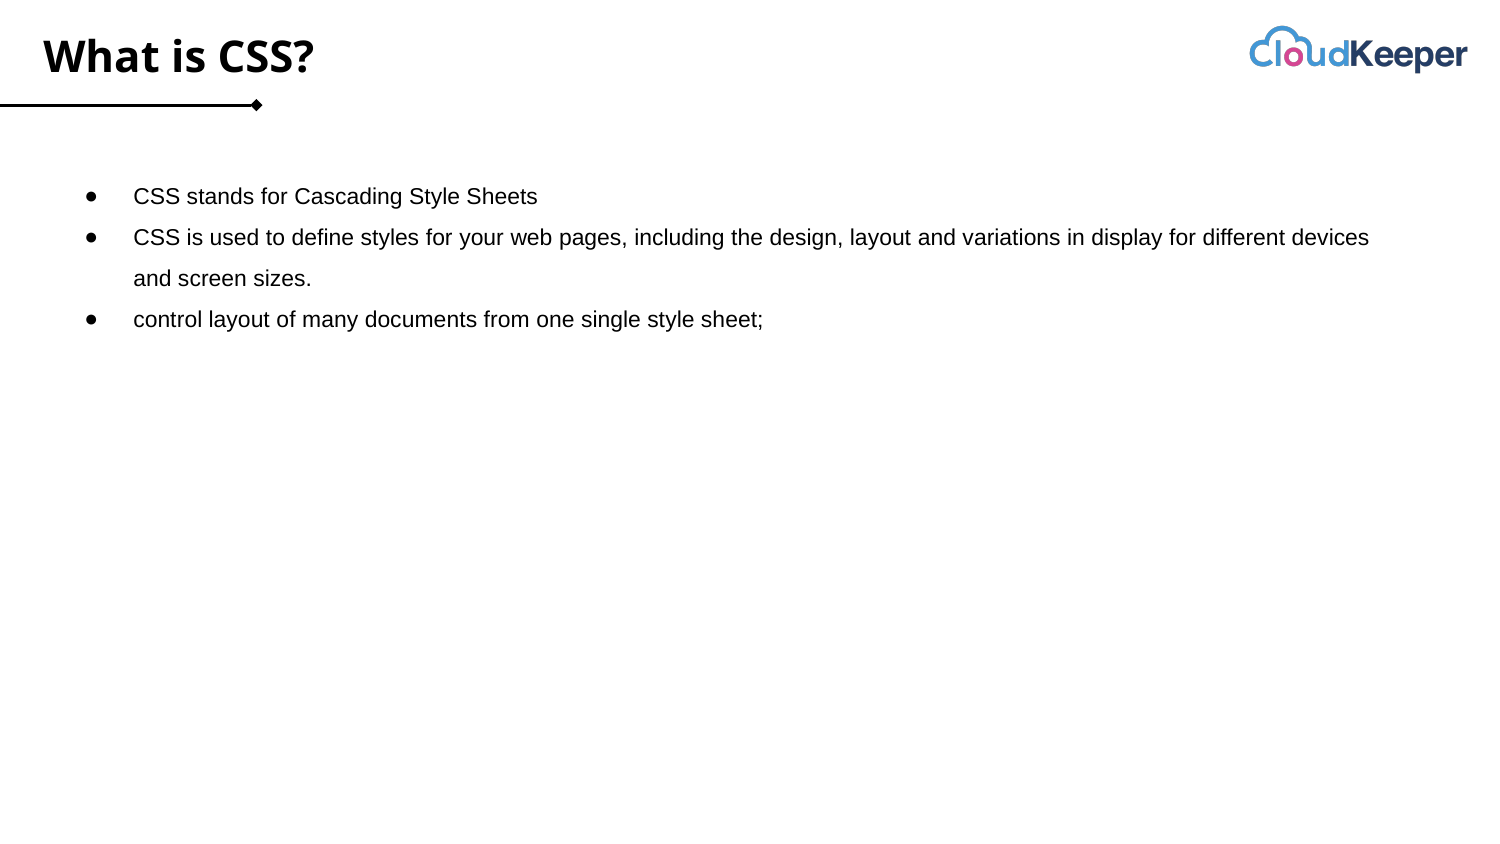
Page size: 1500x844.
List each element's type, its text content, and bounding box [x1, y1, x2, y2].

picture [1238, 20, 1479, 78]
title What is CSS? [43, 34, 1169, 93]
text_box CSS stands for Cascading Style Sheets CSS is used to define styles for your web pages, including the design, layout and variations in display for different devices and screen sizes. control layout of many documents from one single style sheet; [43, 152, 1429, 348]
